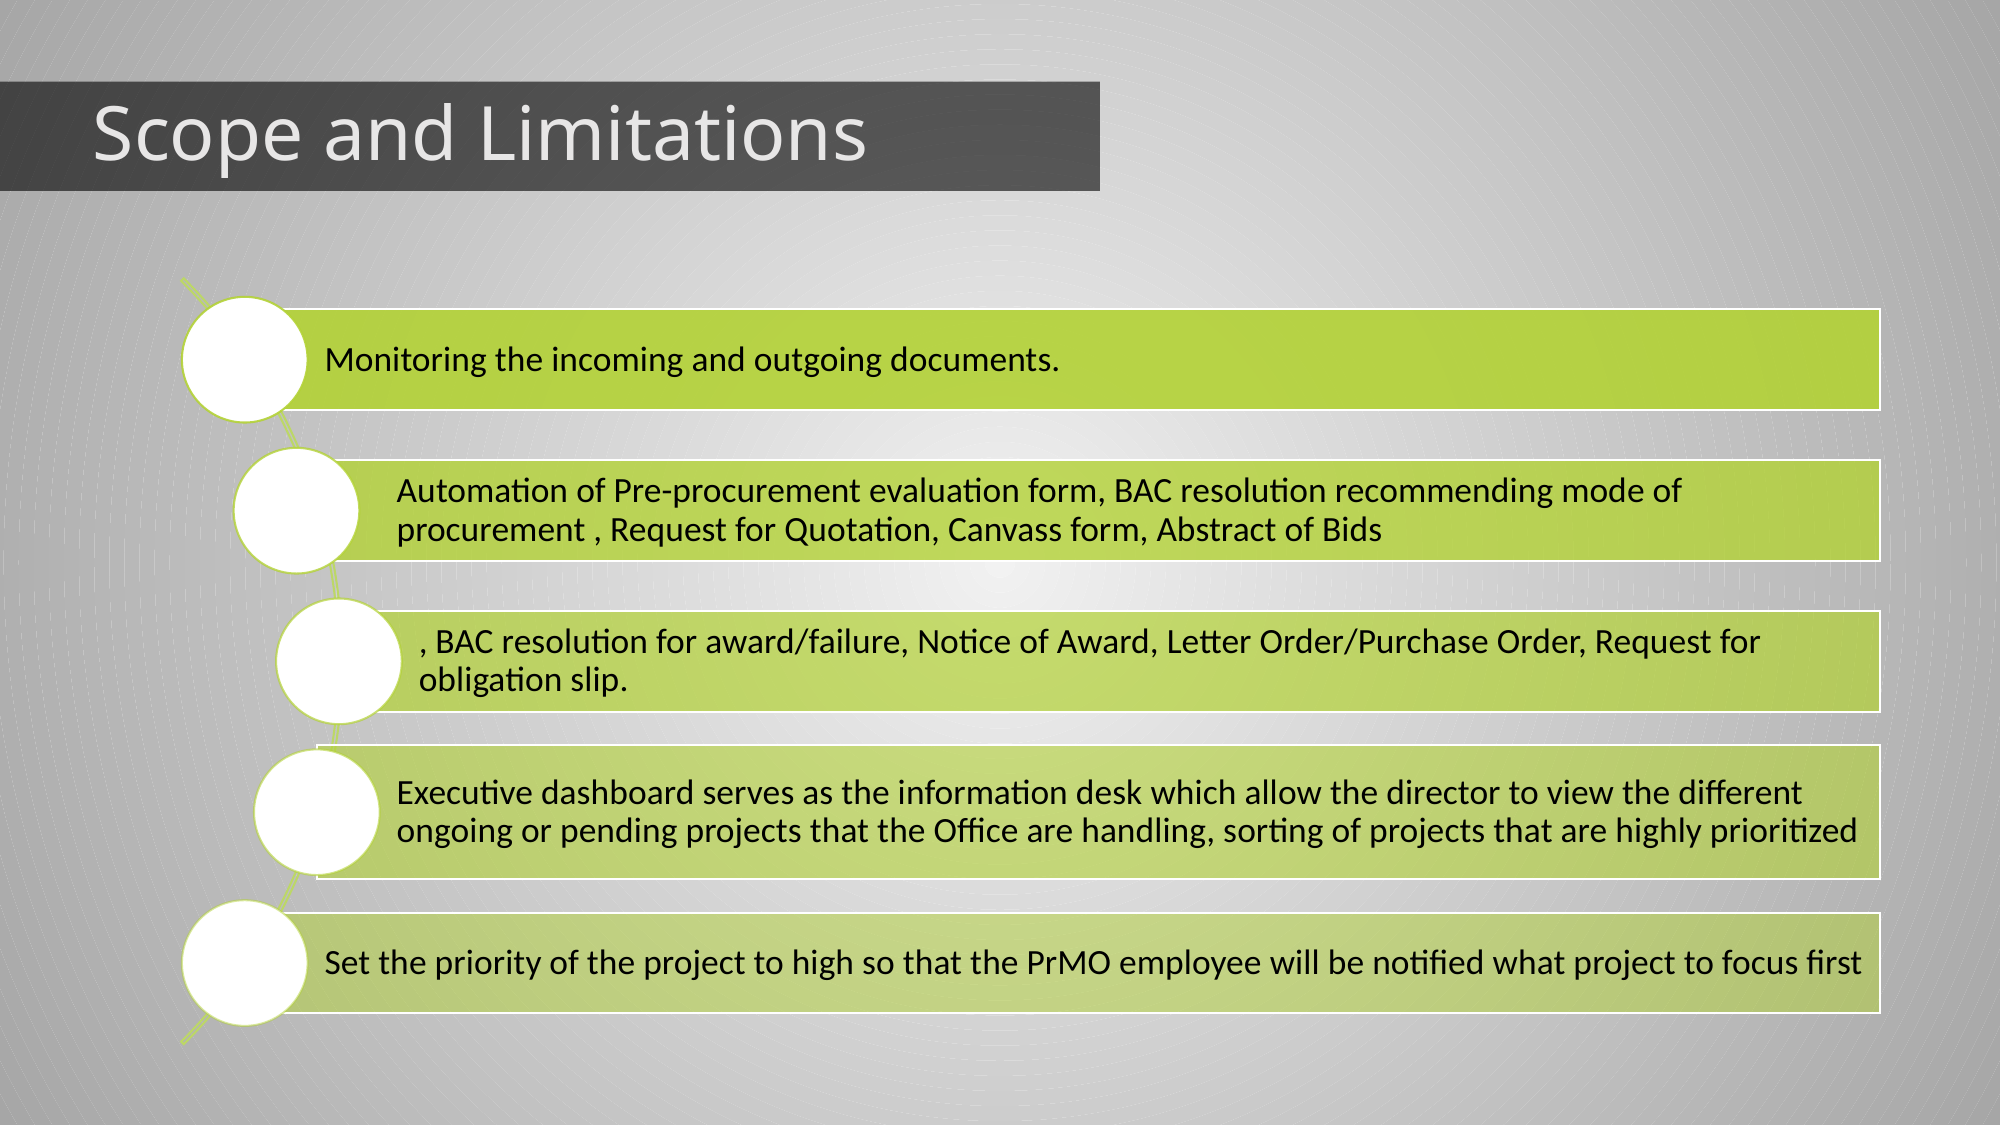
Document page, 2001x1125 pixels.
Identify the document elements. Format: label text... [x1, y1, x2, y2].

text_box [168, 258, 1891, 1064]
text_box Scope and Limitations [0, 81, 1100, 191]
